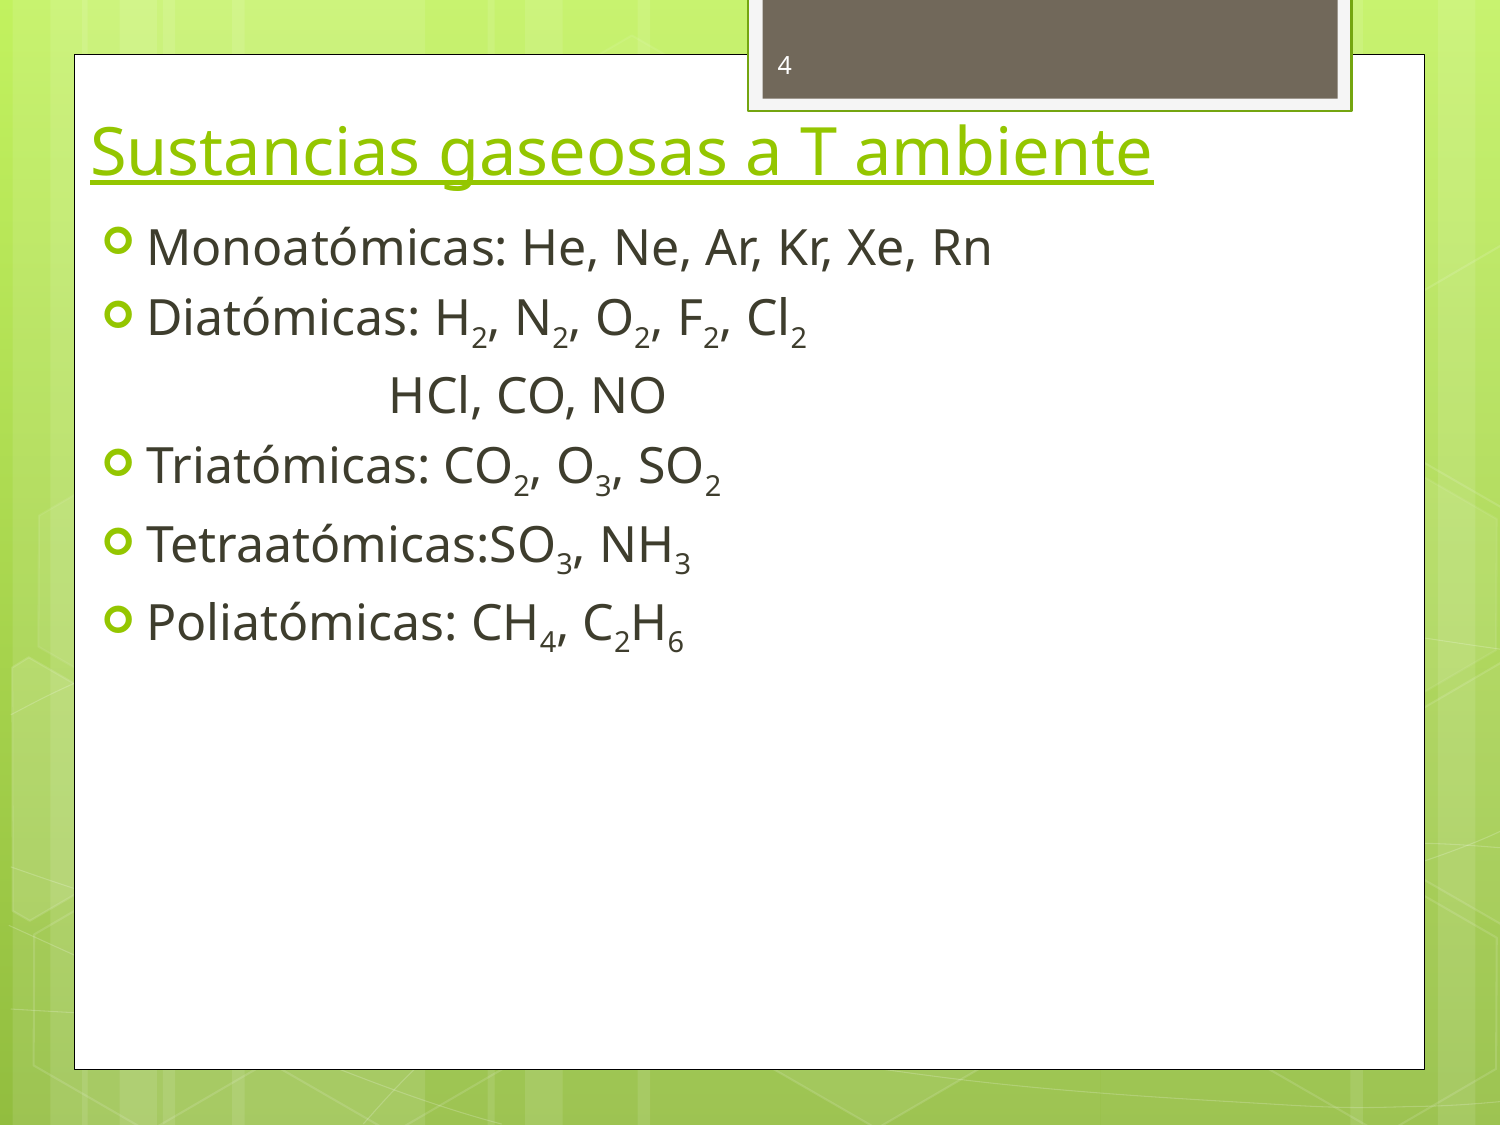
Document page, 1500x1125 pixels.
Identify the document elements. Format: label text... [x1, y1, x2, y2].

slide_number 4 [762, 36, 982, 97]
list Monoatómicas: He, Ne, Ar, Kr, Xe, Rn Diatómicas: H2, N2, O2, F2, Cl2 HCl, CO, NO Triatómicas: CO2, O3, SO2 Tetraatómicas:SO3, NH3 Poliatómicas: CH4, C2H6 [75, 208, 1425, 1059]
title Sustancias gaseosas a T ambiente [75, 75, 1425, 197]
